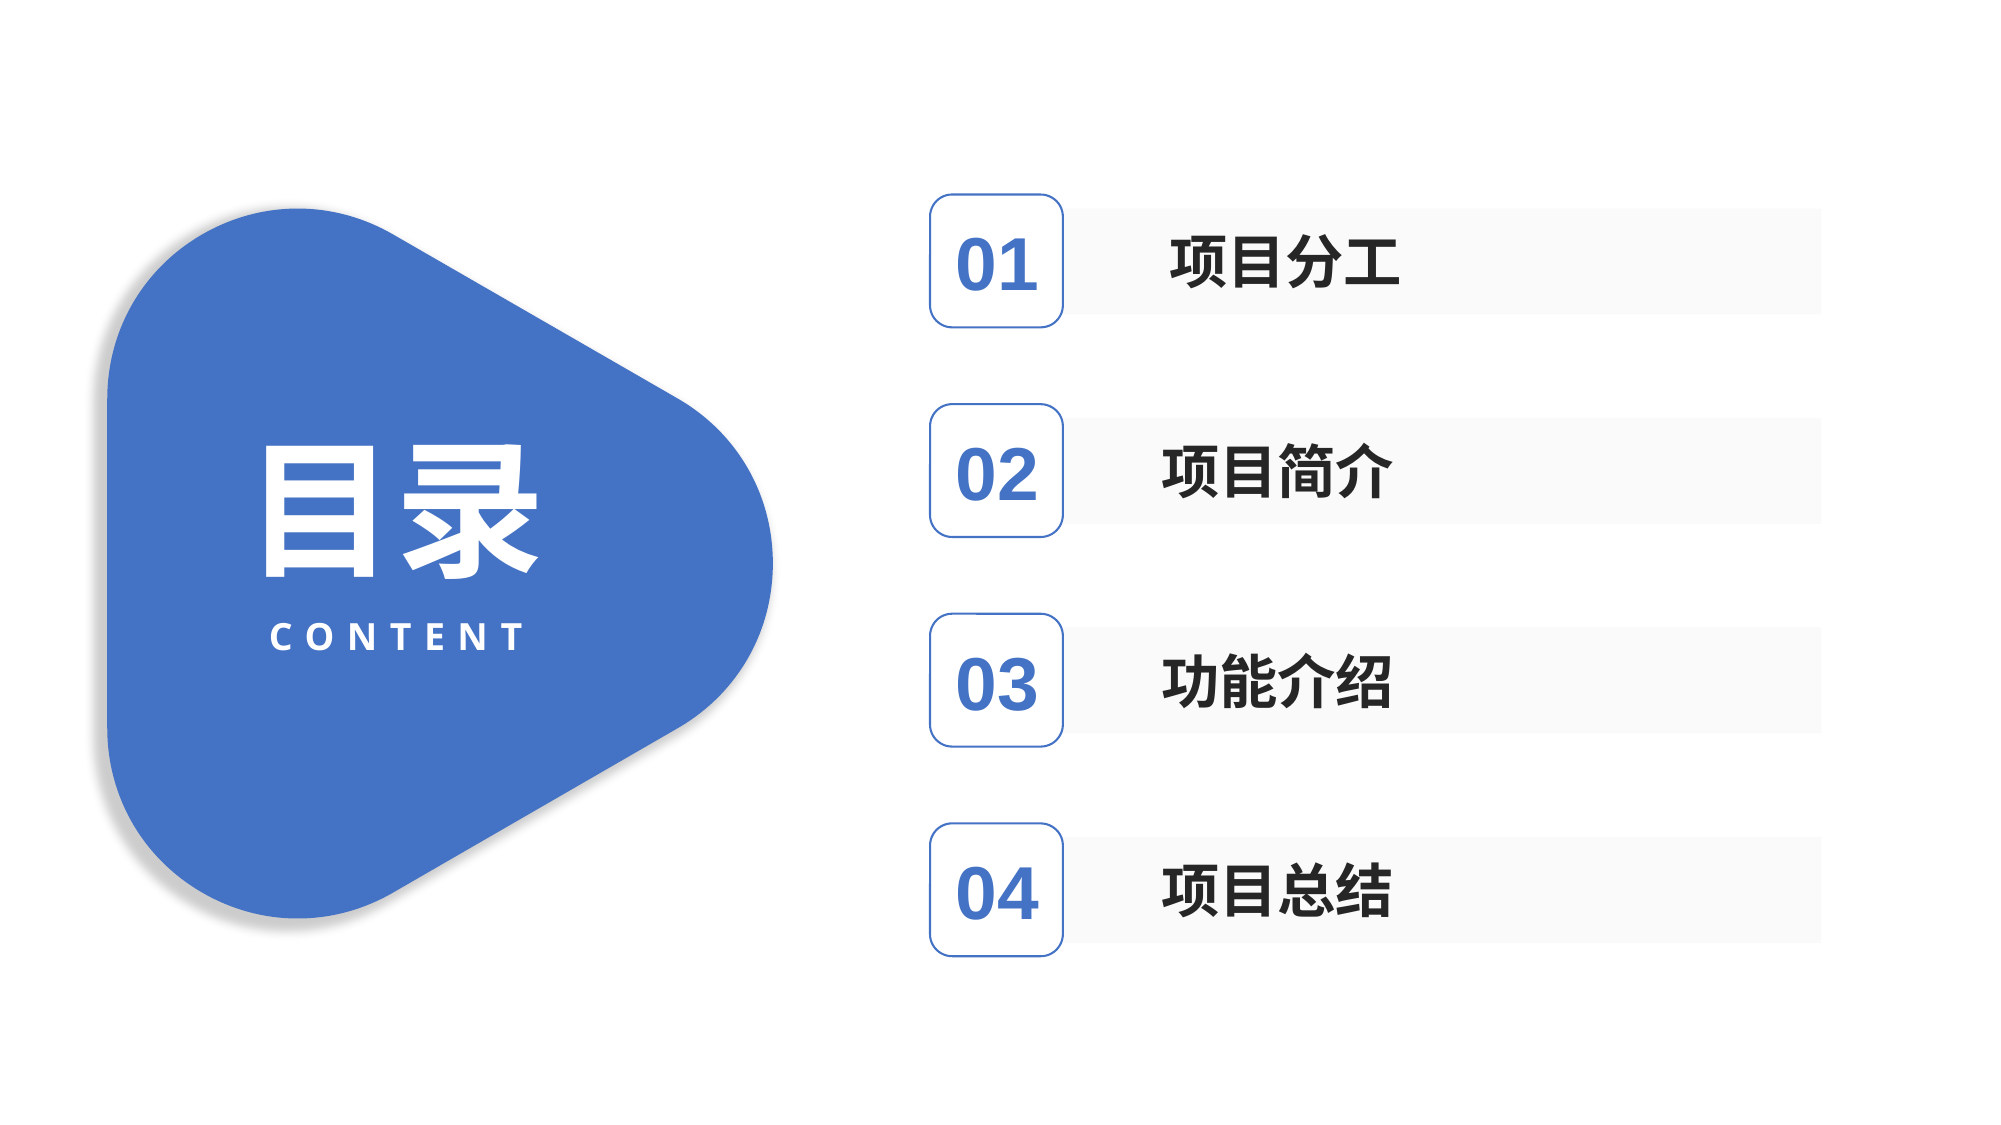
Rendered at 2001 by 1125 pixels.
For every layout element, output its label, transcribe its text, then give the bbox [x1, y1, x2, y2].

list 功能介绍 [1146, 637, 1775, 723]
list 项目总结 [1146, 846, 1775, 933]
list 项目简介 [1146, 427, 1775, 514]
list 项目分工 [1154, 218, 1783, 304]
